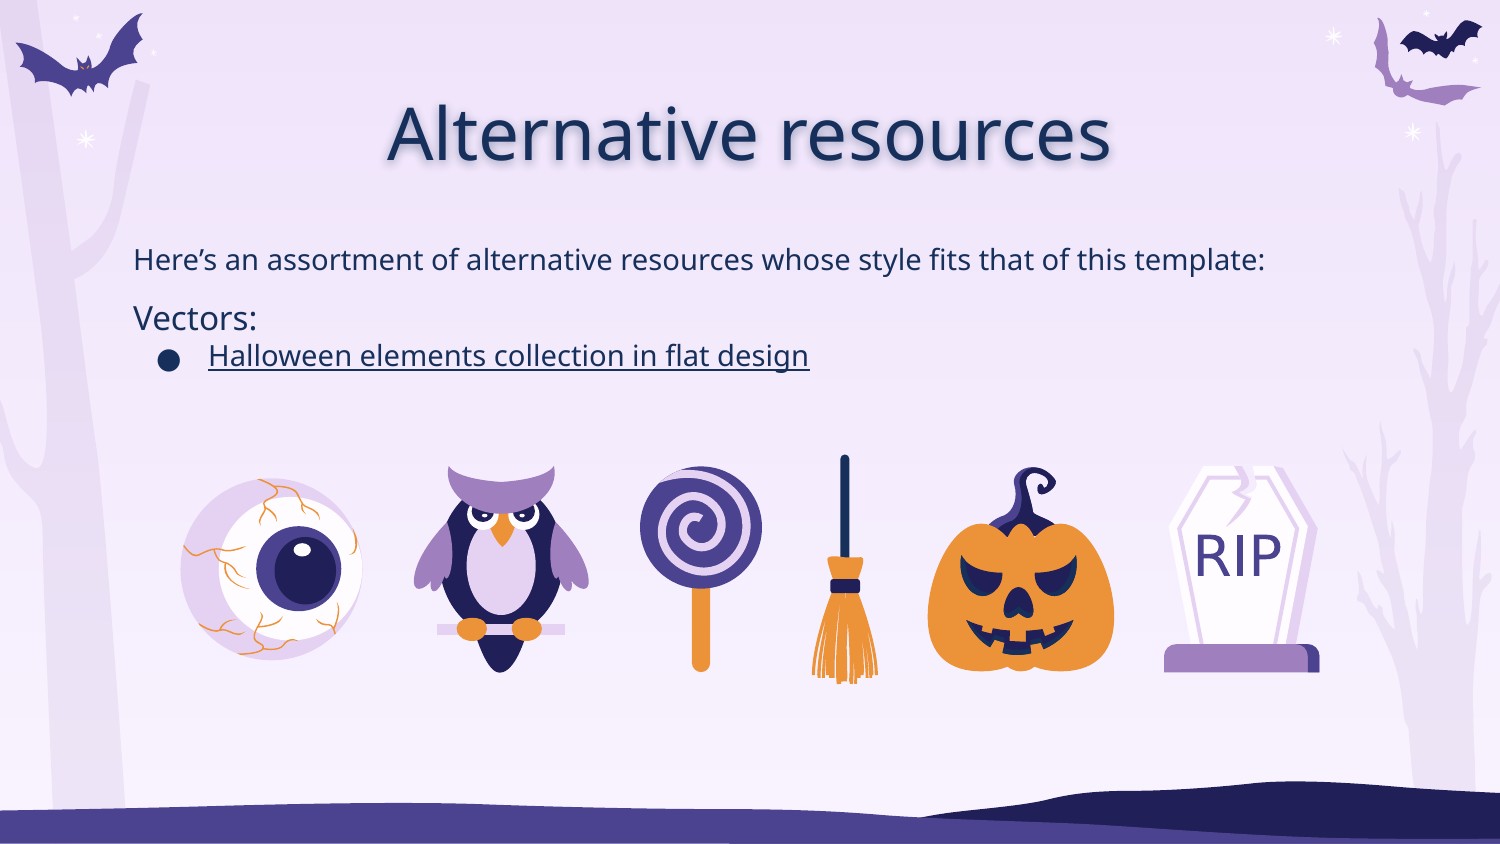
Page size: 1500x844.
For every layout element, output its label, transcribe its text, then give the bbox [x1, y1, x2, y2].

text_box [180, 478, 363, 661]
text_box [1163, 465, 1320, 673]
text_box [811, 454, 879, 685]
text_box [639, 466, 763, 673]
title Alternative resources [118, 72, 1382, 167]
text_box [927, 466, 1115, 672]
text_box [412, 465, 591, 673]
list Here’s an assortment of alternative resources whose style fits that of this template: Vectors: Halloween elements collection in flat design [118, 226, 1382, 395]
